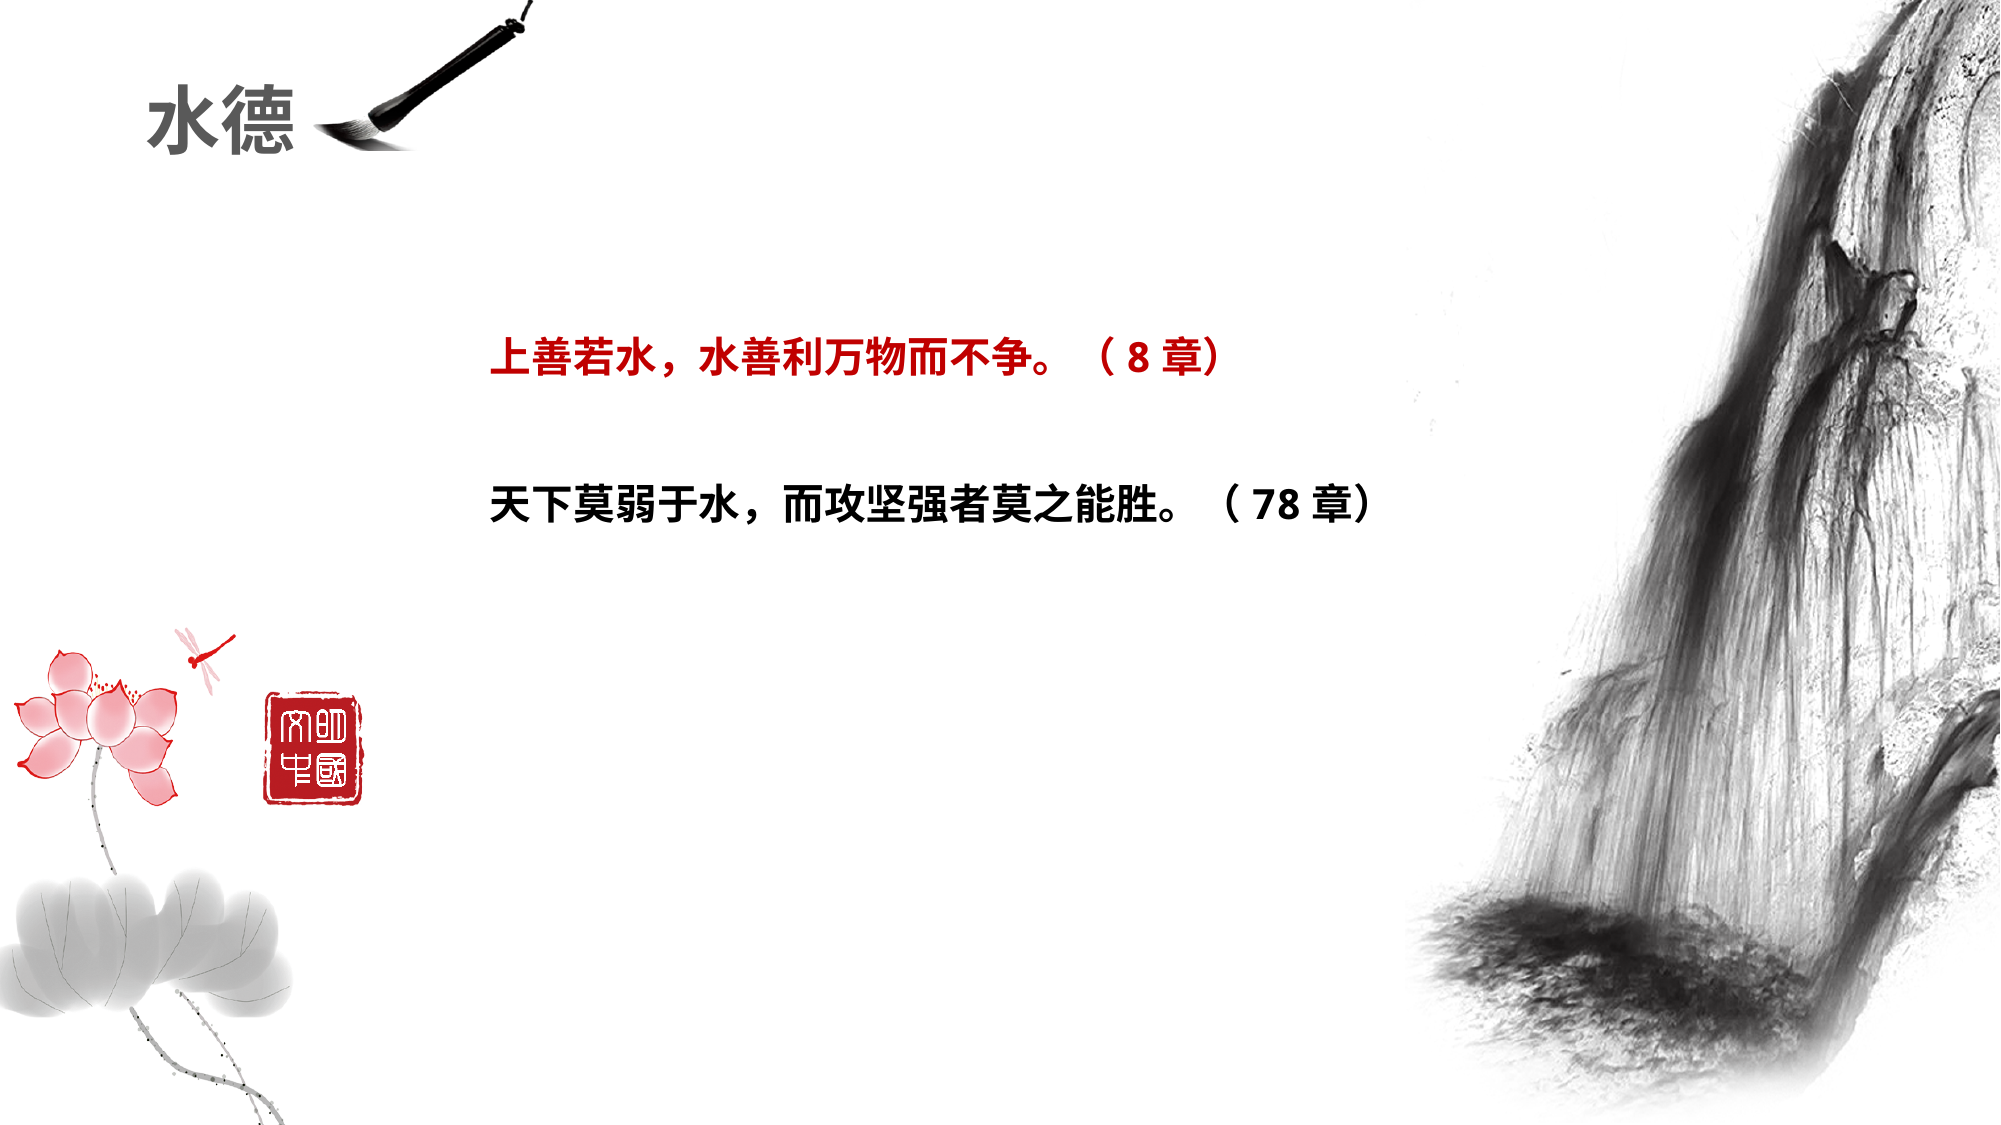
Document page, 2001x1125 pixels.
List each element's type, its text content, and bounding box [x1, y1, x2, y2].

picture [0, 591, 386, 1125]
picture [302, 0, 554, 151]
text_box 水德 [130, 66, 394, 171]
text_box 上善若水，水善利万物而不争。（8章） 天下莫弱于水，而攻坚强者莫之能胜。（78章） [474, 318, 1401, 726]
picture [1401, 0, 2000, 1125]
